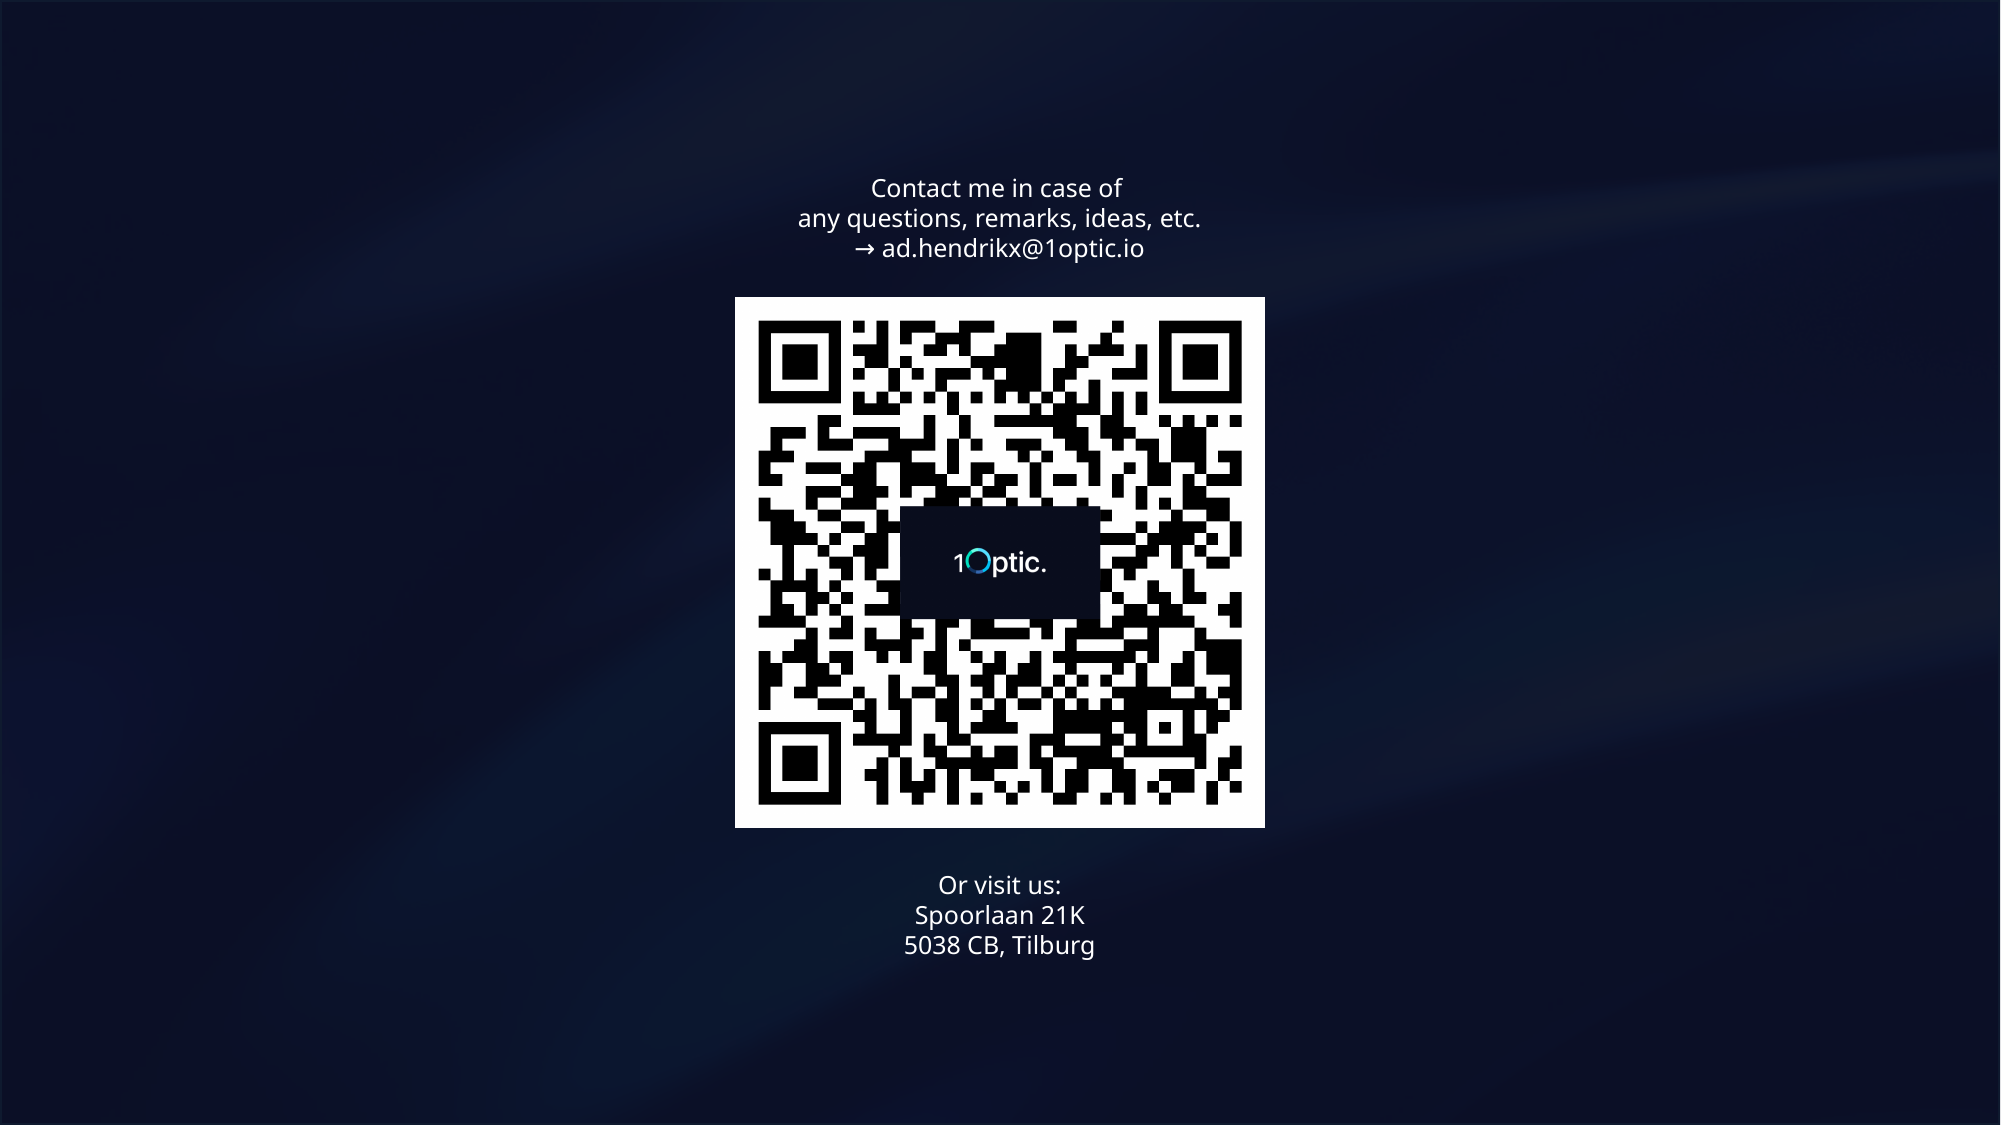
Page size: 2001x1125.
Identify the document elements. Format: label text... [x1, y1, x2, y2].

text_box Or visit us: Spoorlaan 21K 5038 CB, Tilburg [728, 861, 1272, 967]
picture [734, 297, 1266, 828]
text_box Contact me in case of any questions, remarks, ideas, etc. → ad.hendrikx@1optic.io [728, 165, 1272, 270]
